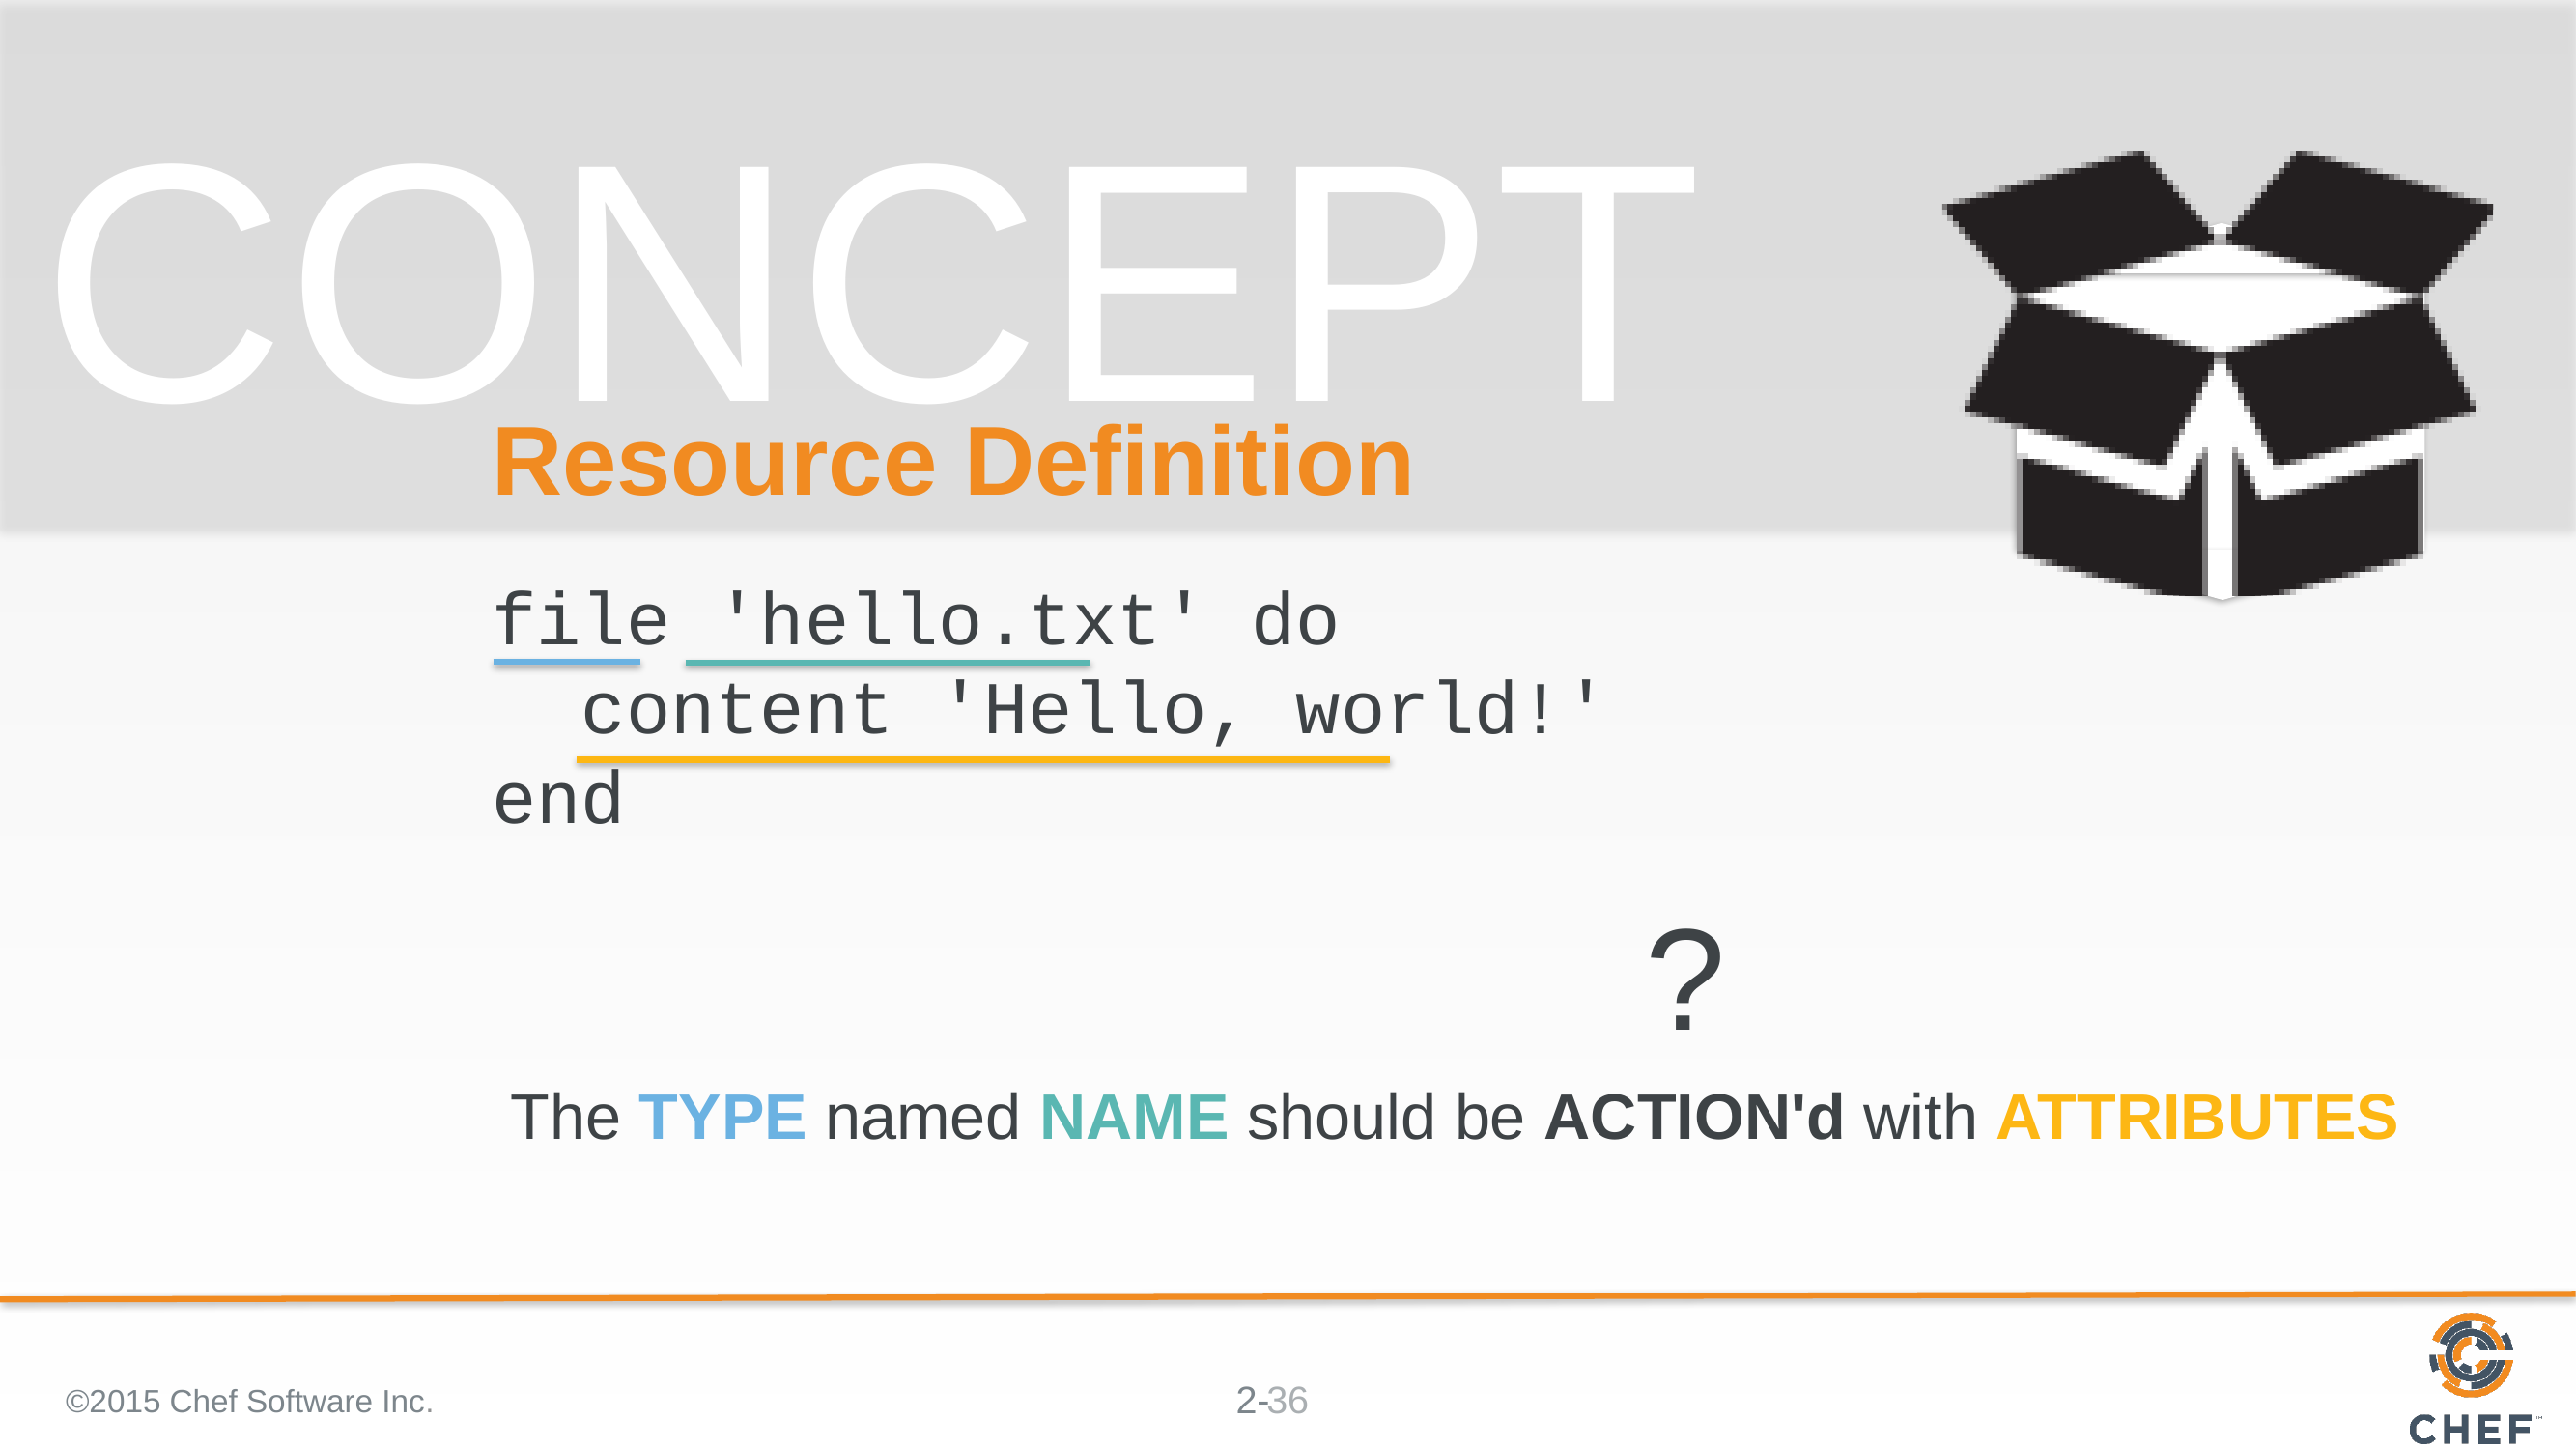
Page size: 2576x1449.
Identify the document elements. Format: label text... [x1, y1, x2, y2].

text_box The TYPE named NAME should be ACTION'd with ATTRIBUTES [491, 1055, 2025, 1249]
picture [2399, 1297, 2550, 1449]
footer ©2015 Chef Software Inc. [51, 1359, 952, 1440]
subtitle file 'hello.txt' do content 'Hello, world!' end [477, 555, 2217, 1087]
text_box ? [1588, 875, 1782, 1069]
slide_number 36 [998, 1359, 1578, 1437]
title Resource Definition [477, 395, 2217, 531]
text_box [536, 1249, 730, 1355]
